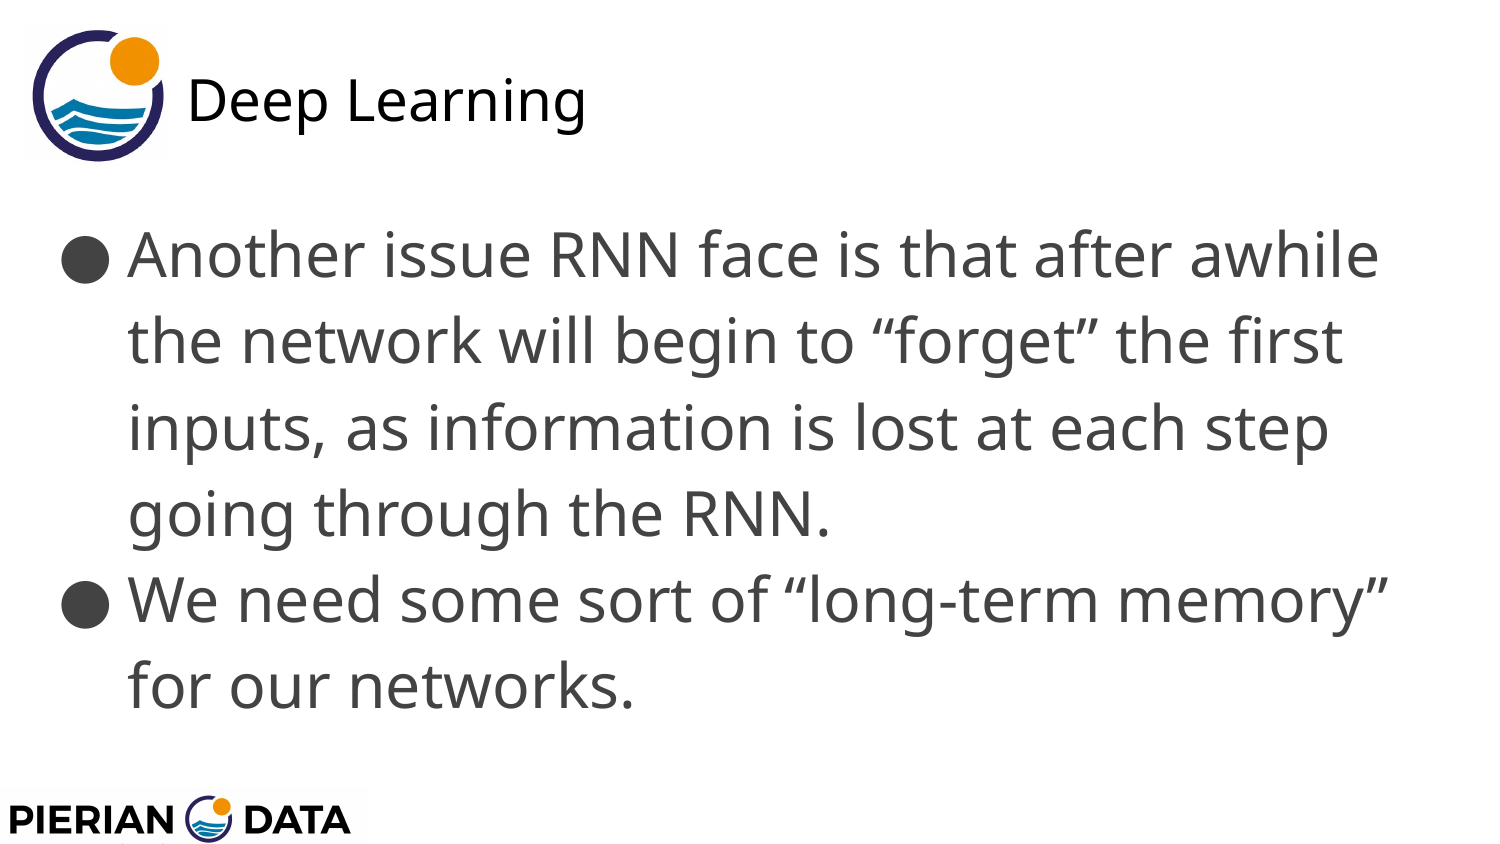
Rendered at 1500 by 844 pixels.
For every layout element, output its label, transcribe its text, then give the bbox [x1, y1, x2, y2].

title Deep Learning [176, 48, 1449, 143]
picture [0, 787, 368, 844]
list Another issue RNN face is that after awhile the network will begin to “forget” the first inputs, as information is lost at each step going through the RNN. We need some sort of “long-term memory” for our networks. [37, 189, 1500, 750]
picture [24, 24, 172, 167]
